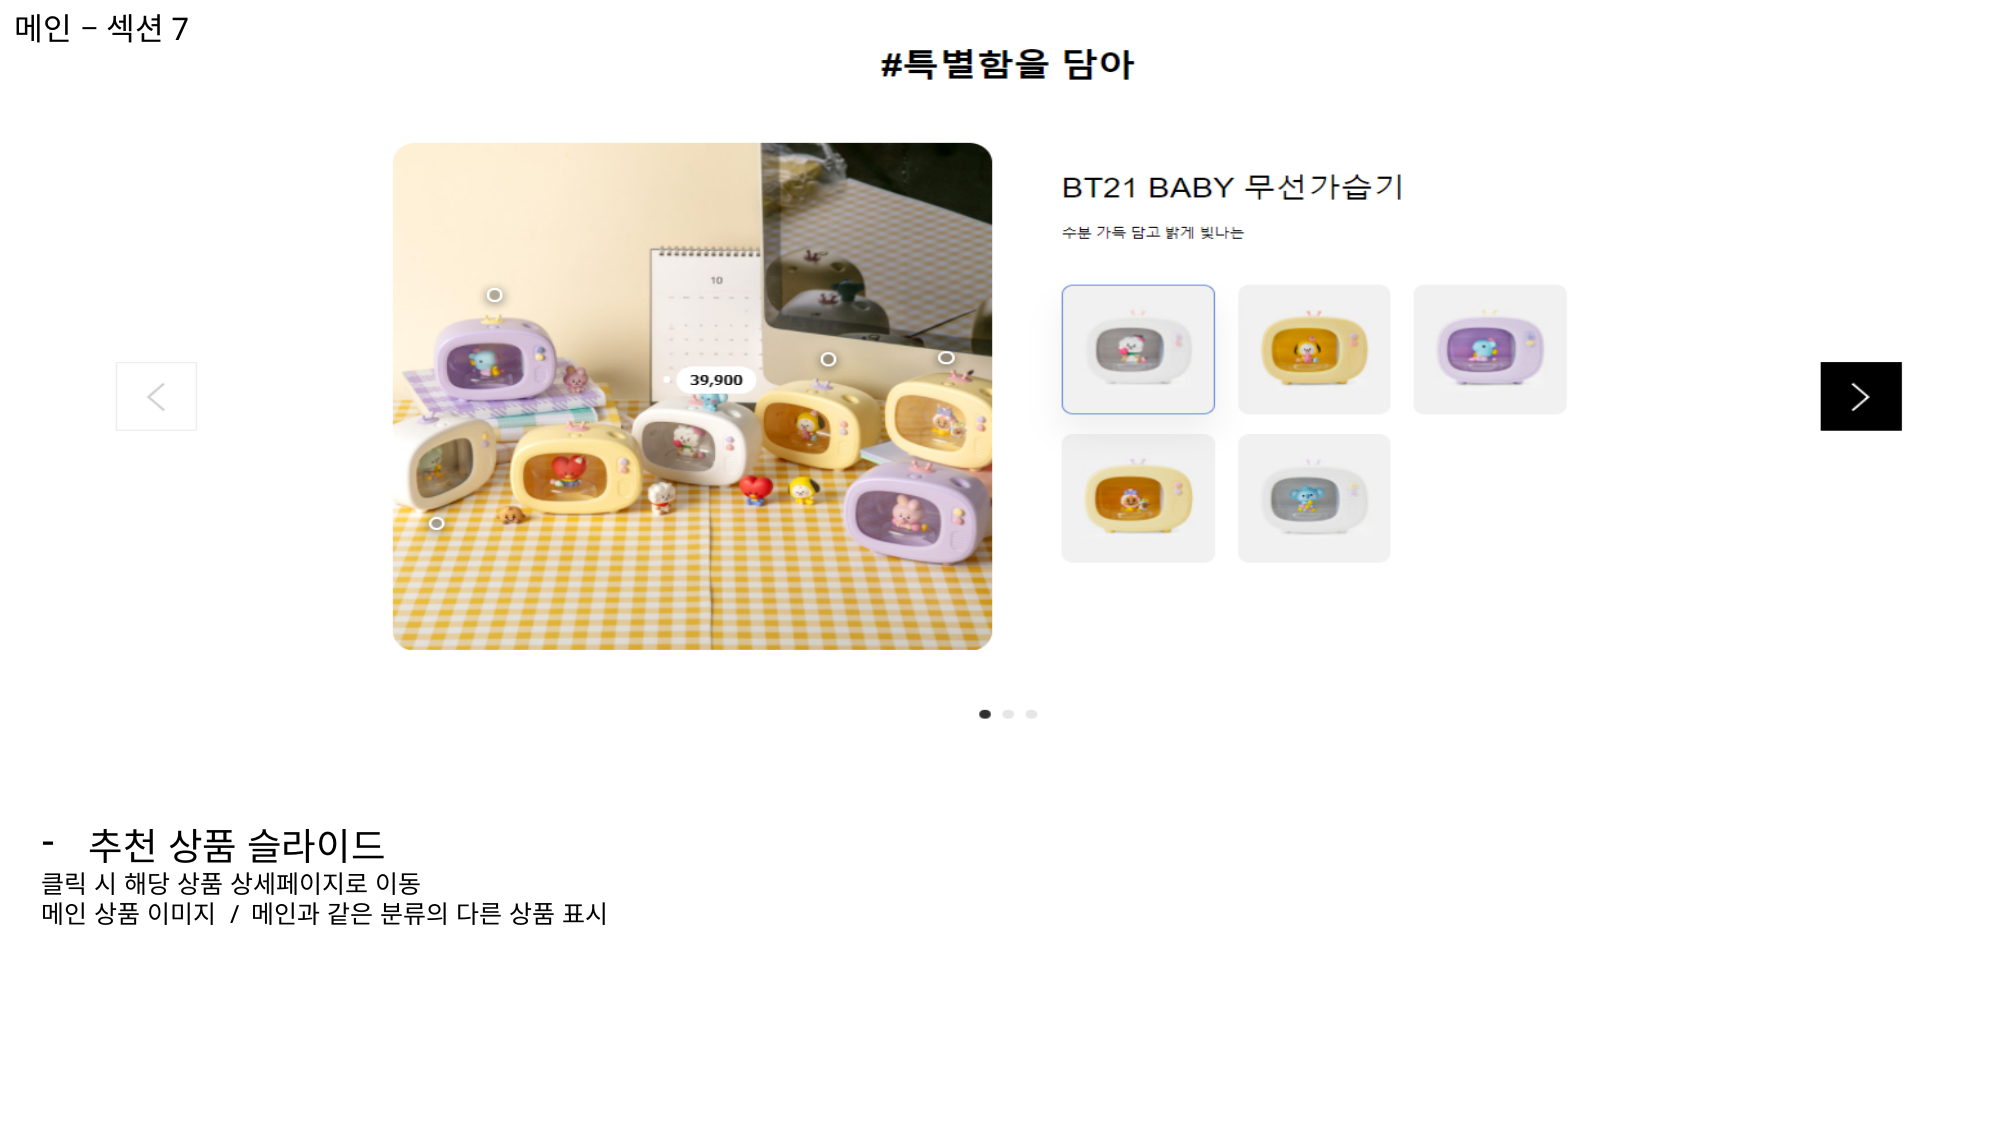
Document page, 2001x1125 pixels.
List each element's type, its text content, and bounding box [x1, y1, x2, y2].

picture [0, 0, 2000, 771]
text_box 추천 상품 슬라이드 클릭 시 해당 상품 상세페이지로 이동 메인 상품 이미지 / 메인과 같은 분류의 다른 상품 표시 [27, 815, 624, 936]
